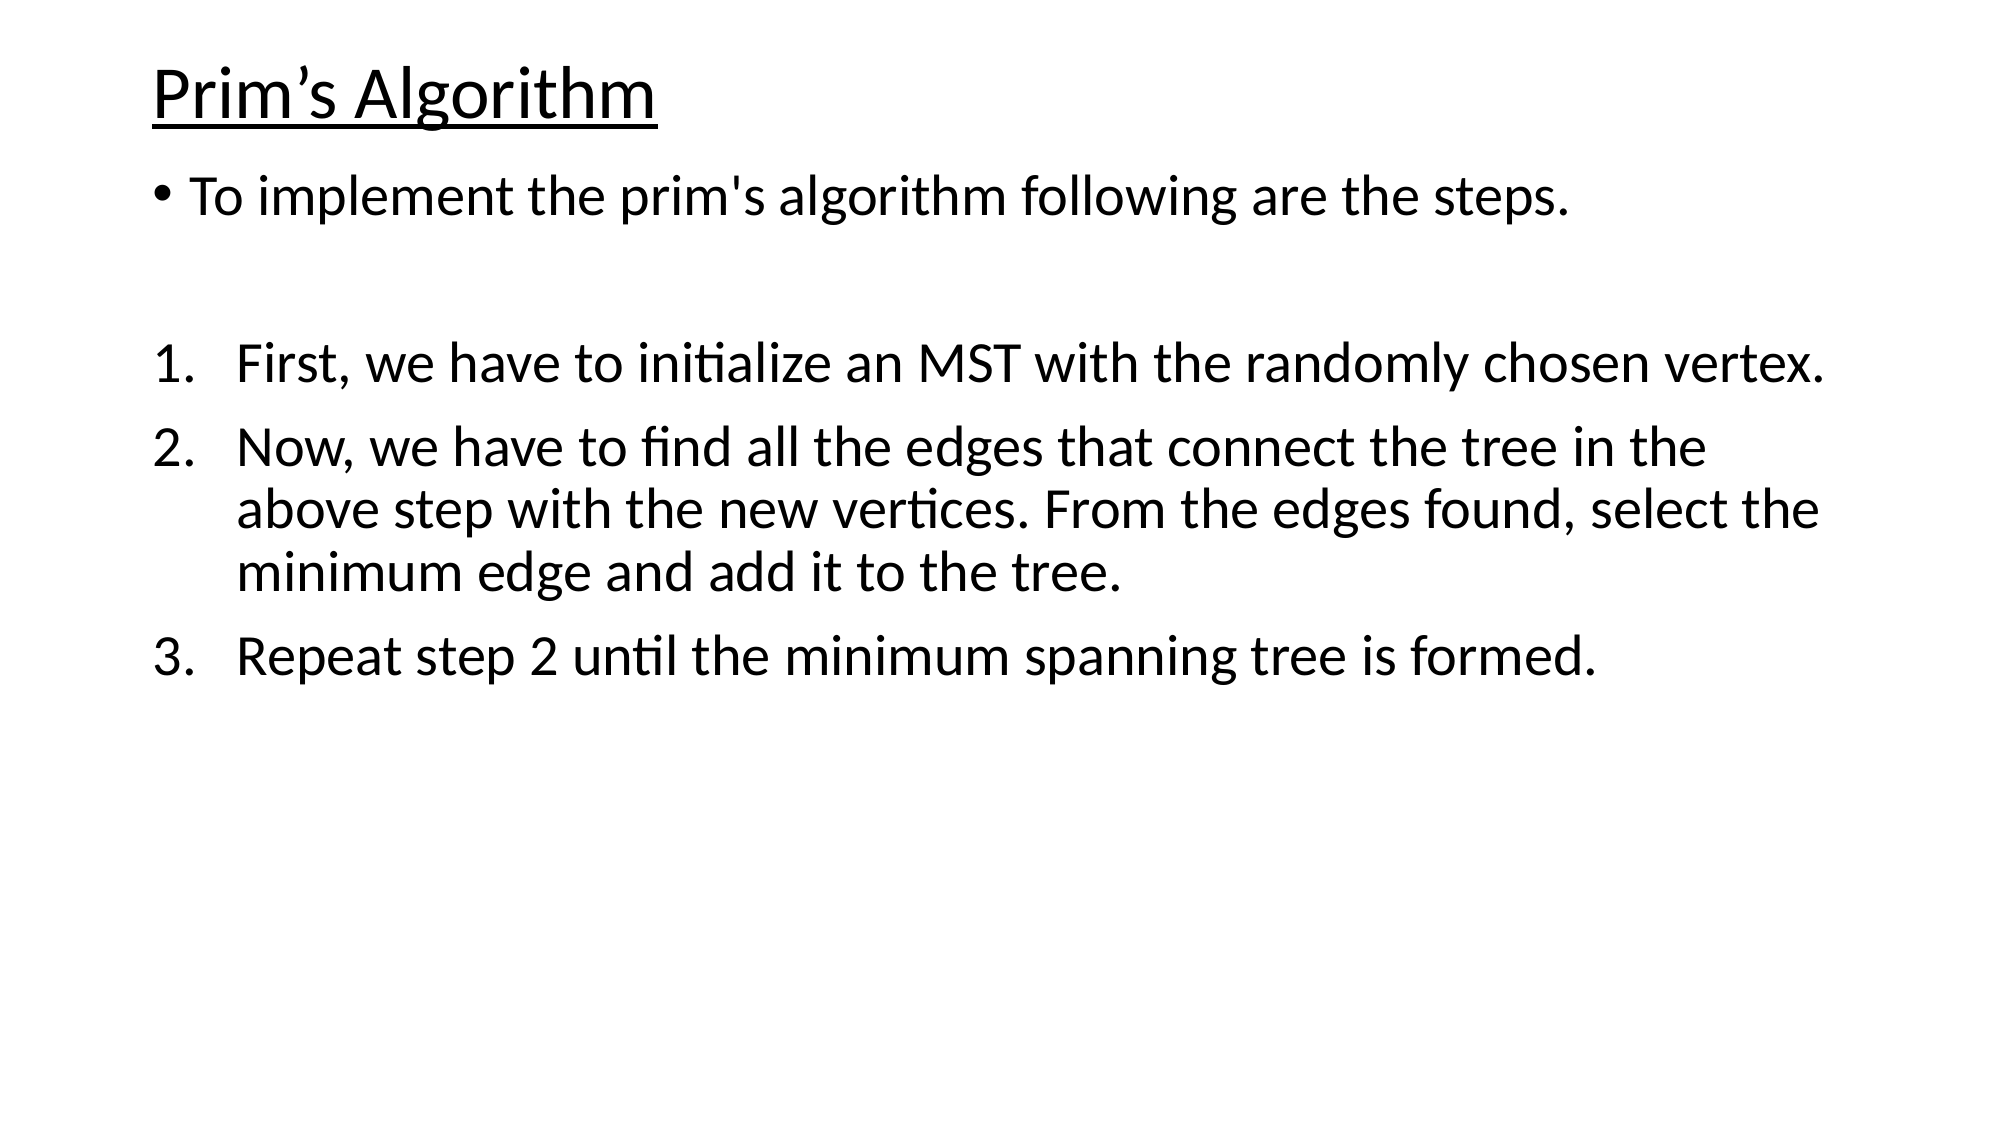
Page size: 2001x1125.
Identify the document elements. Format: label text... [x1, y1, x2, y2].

title Prim’s Algorithm [137, 32, 1863, 157]
list To implement the prim's algorithm following are the steps. First, we have to initialize an MST with the randomly chosen vertex. Now, we have to find all the edges that connect the tree in the above step with the new vertices. From the edges found, select the minimum edge and add it to the tree. Repeat step 2 until the minimum spanning tree is formed. [137, 157, 1863, 1059]
